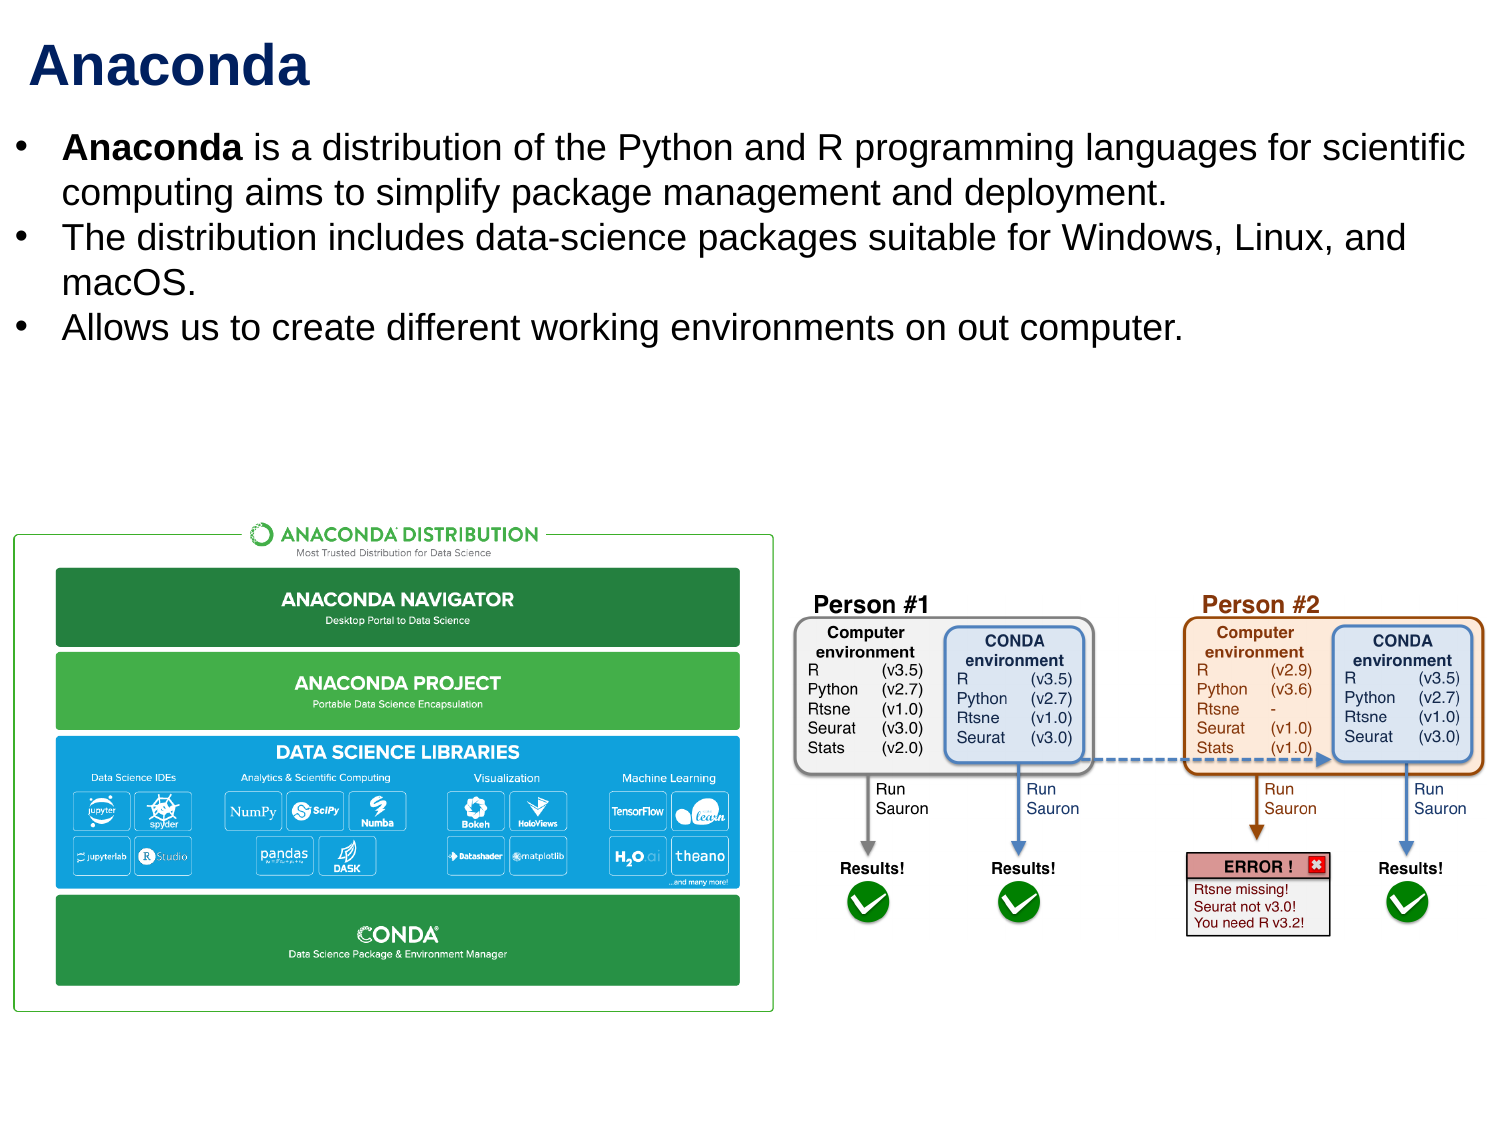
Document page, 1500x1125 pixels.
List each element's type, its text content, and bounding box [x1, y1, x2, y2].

picture [13, 522, 774, 1013]
text_box Anaconda [13, 20, 1203, 105]
text_box Anaconda is a distribution of the Python and R programming languages for scientific computing aims to simplify package management and deployment. The distribution includes data-science packages suitable for Windows, Linux, and macOS. Allows us to create different working environments on out computer. [0, 115, 1487, 356]
picture [789, 595, 1487, 940]
